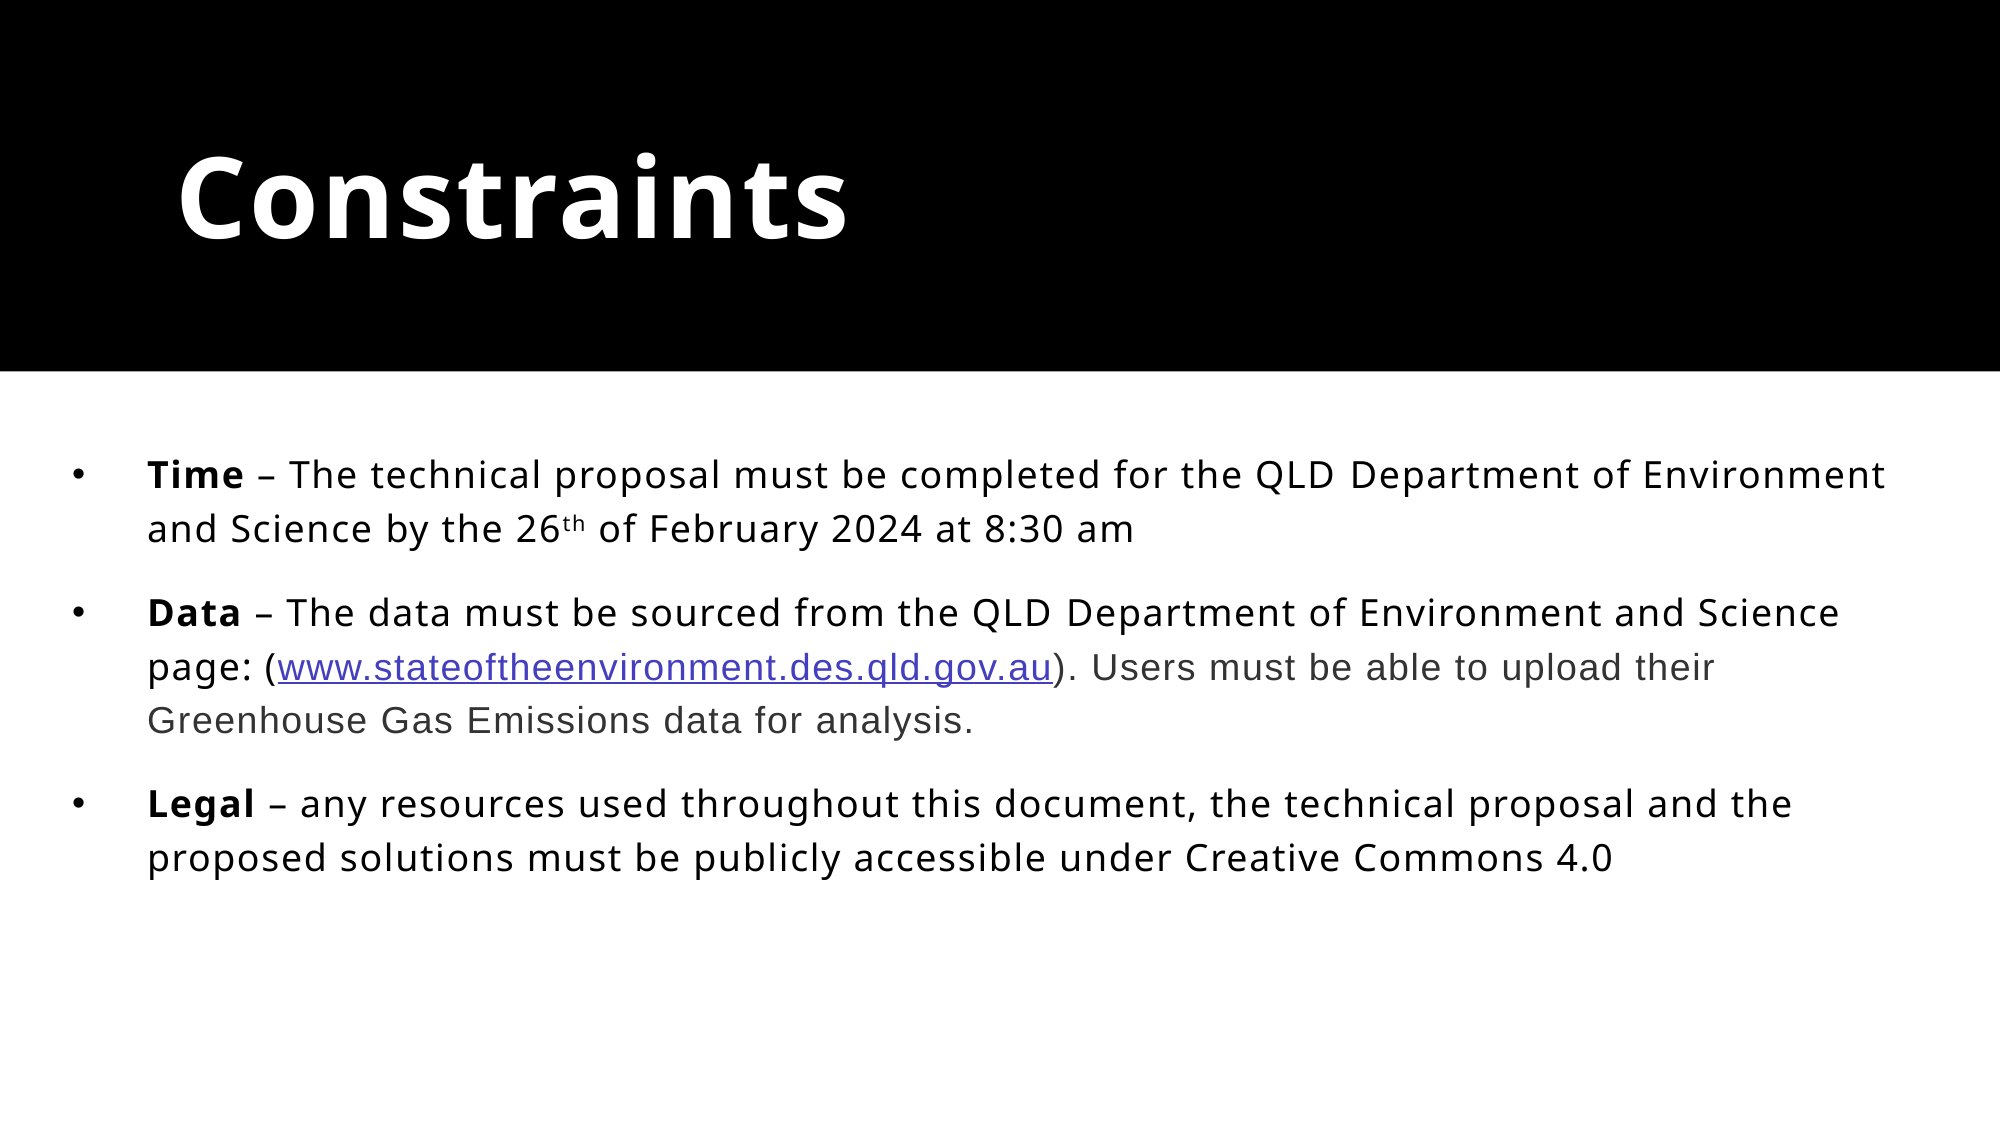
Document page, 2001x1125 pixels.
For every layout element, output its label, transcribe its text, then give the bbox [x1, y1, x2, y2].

list Time – The technical proposal must be completed for the QLD Department of Environment and Science by the 26th of February 2024 at 8:30 am Data – The data must be sourced from the QLD Department of Environment and Science page: (www.stateoftheenvironment.des.qld.gov.au). Users must be able to upload their Greenhouse Gas Emissions data for analysis. Legal – any resources used throughout this document, the technical proposal and the proposed solutions must be publicly accessible under Creative Commons 4.0 [54, 424, 1963, 1087]
title Constraints [157, 52, 1842, 332]
